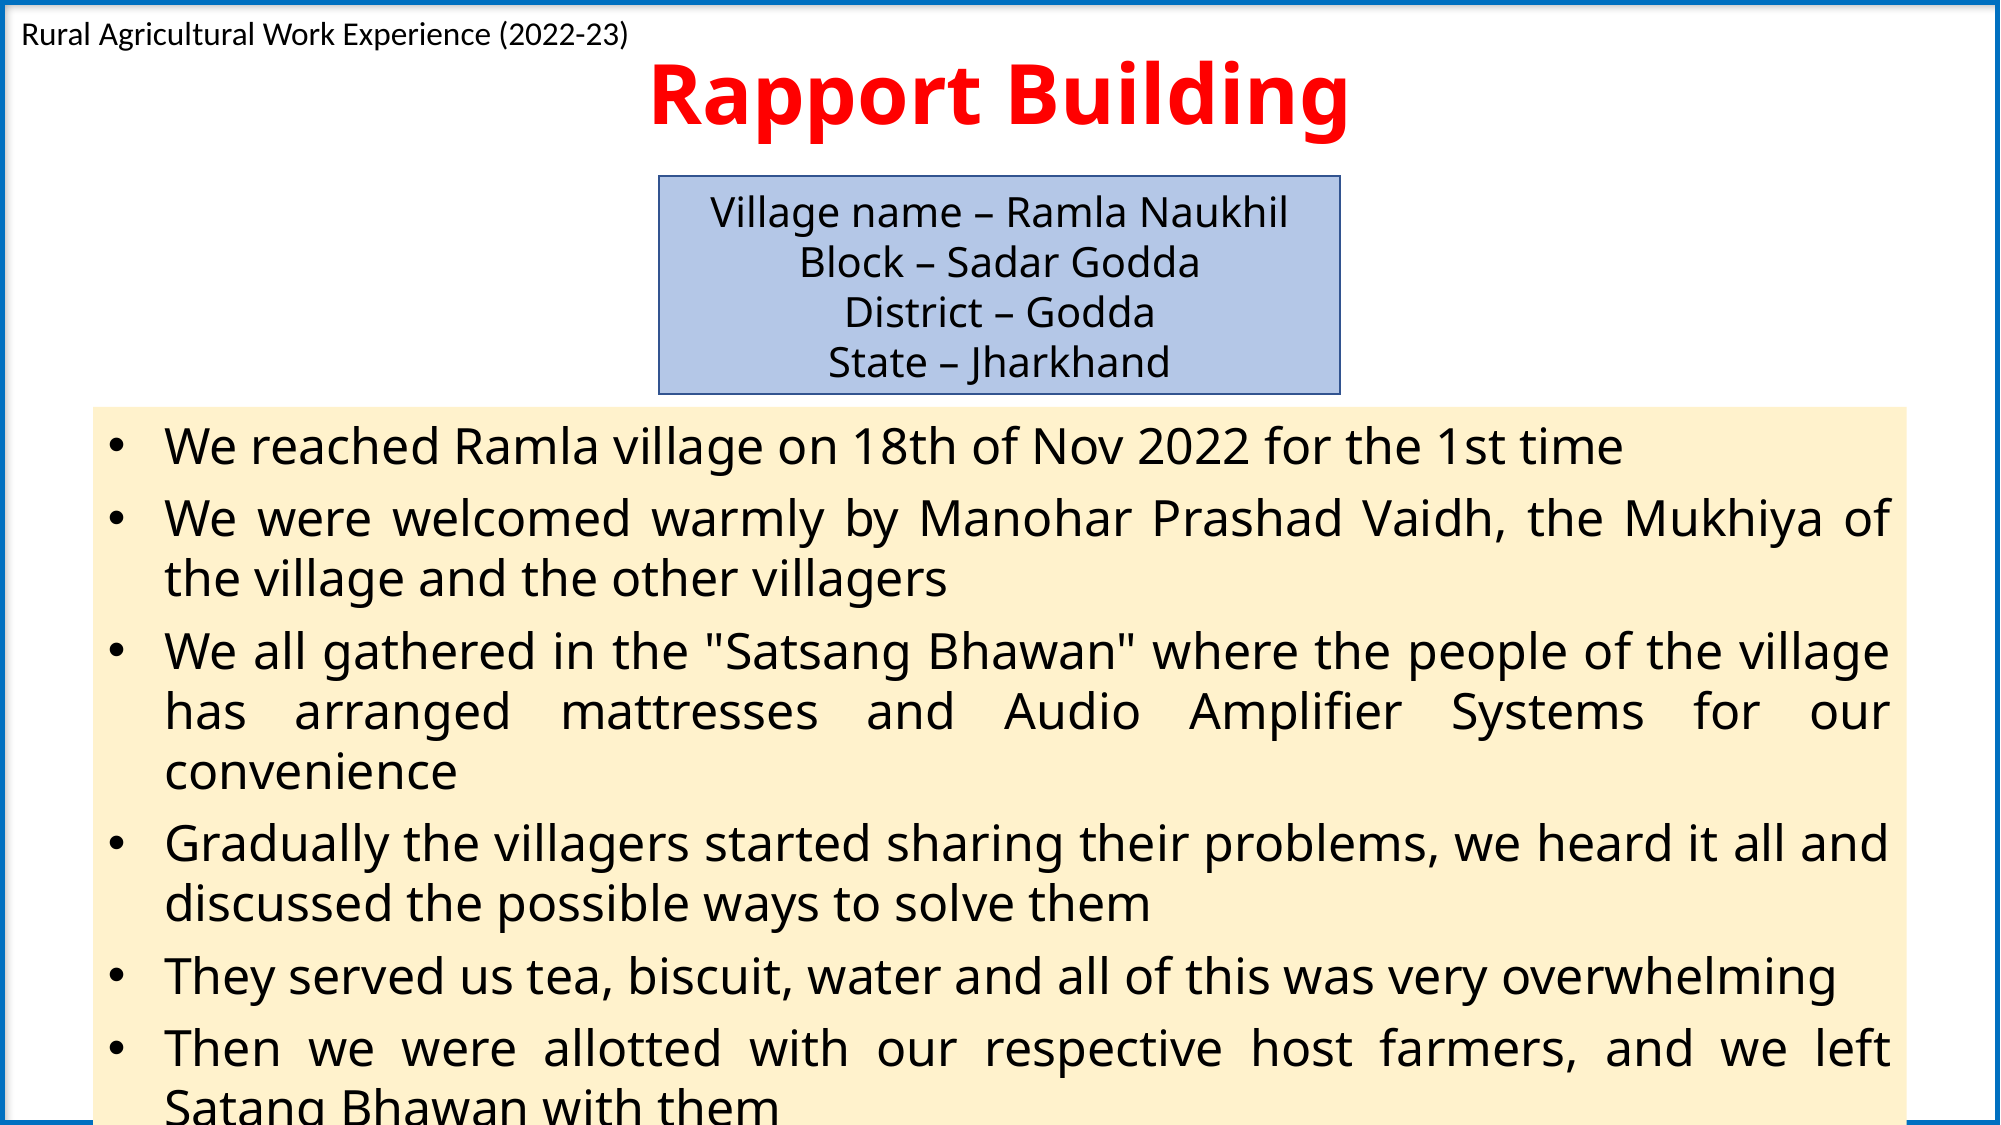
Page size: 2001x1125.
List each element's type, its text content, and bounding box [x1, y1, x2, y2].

text_box We reached Ramla village on 18th of Nov 2022 for the 1st time We were welcomed warmly by Manohar Prashad Vaidh, the Mukhiya of the village and the other villagers We all gathered in the "Satsang Bhawan" where the people of the village has arranged mattresses and Audio Amplifier Systems for our convenience Gradually the villagers started sharing their problems, we heard it all and discussed the possible ways to solve them They served us tea, biscuit, water and all of this was very overwhelming Then we were allotted with our respective host farmers, and we left Satang Bhawan with them [93, 406, 1907, 1125]
text_box Village name – Ramla Naukhil Block – Sadar Godda District – Godda State – Jharkhand [658, 175, 1341, 395]
text_box Rural Agricultural Work Experience (2022-23) [6, 4, 648, 60]
text_box [0, 0, 2000, 1125]
text_box Rapport Building [369, 33, 1631, 149]
